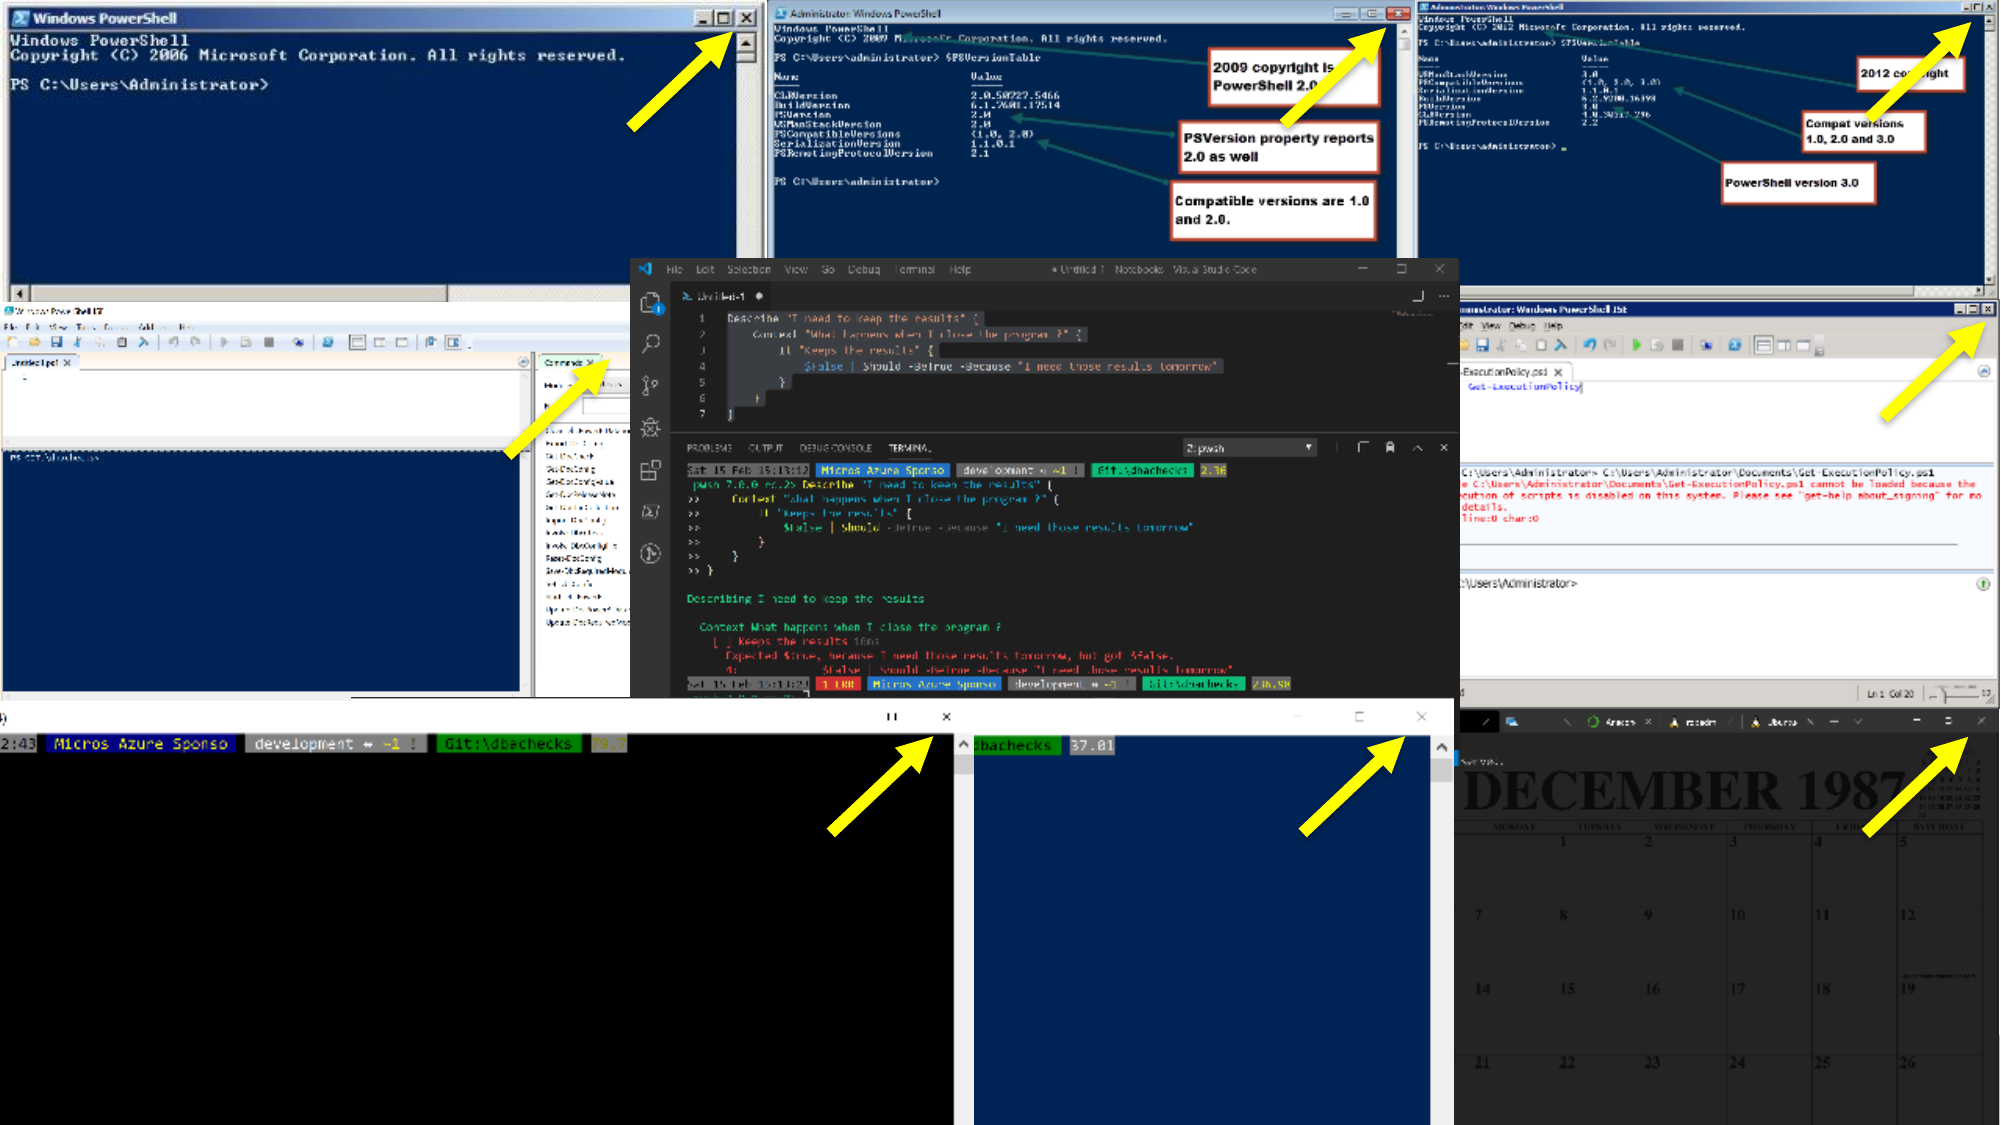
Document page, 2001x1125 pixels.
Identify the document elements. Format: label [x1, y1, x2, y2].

text_box [630, 31, 734, 129]
text_box [1302, 735, 1406, 834]
picture [0, 0, 2000, 1125]
text_box [830, 735, 934, 834]
text_box [1865, 736, 1969, 834]
text_box [1868, 21, 1972, 119]
text_box [1283, 27, 1387, 125]
text_box [507, 358, 611, 456]
text_box [1883, 320, 1987, 419]
